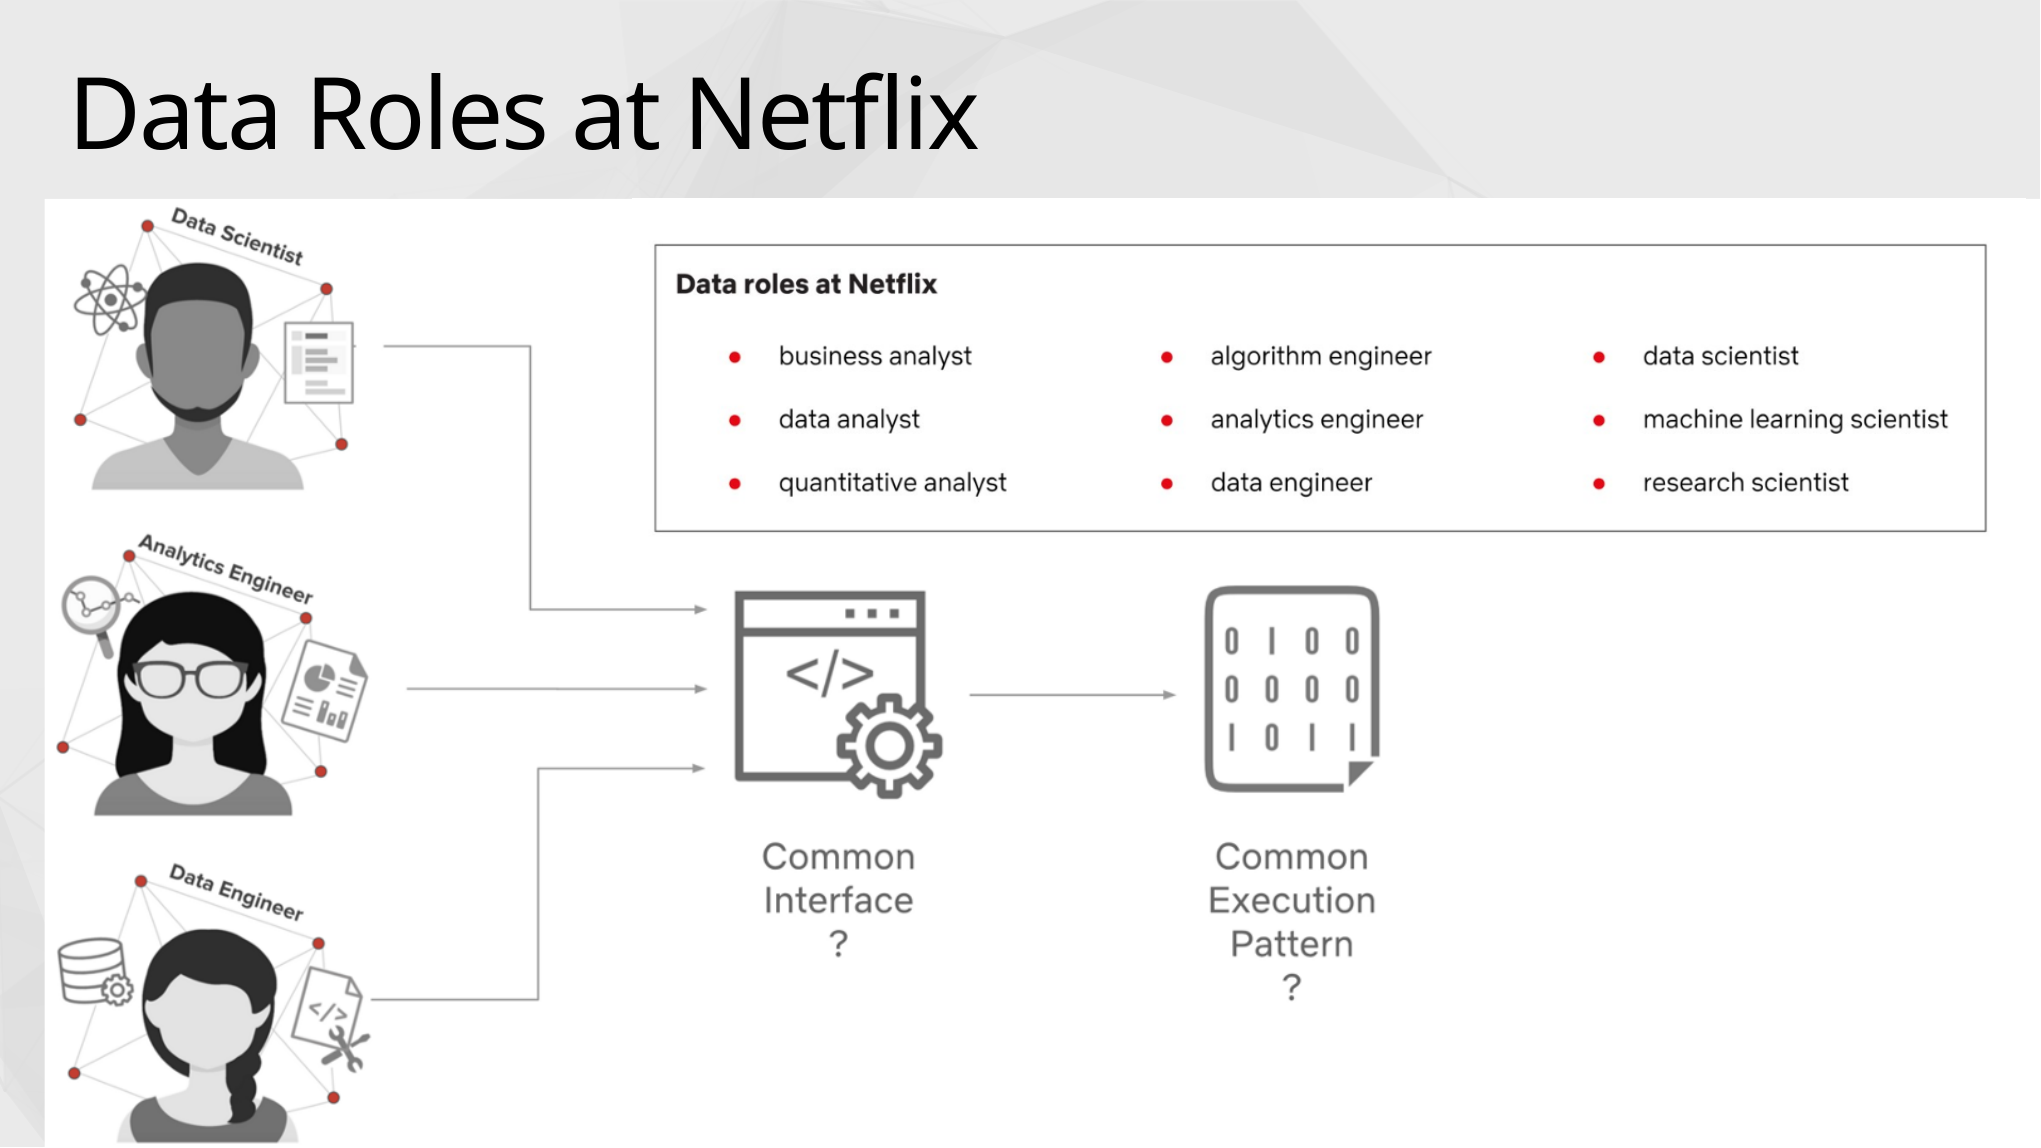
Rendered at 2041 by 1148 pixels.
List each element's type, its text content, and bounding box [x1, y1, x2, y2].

title Data Roles at Netflix [45, 48, 1996, 197]
picture [0, 0, 2041, 1148]
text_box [44, 197, 2041, 1148]
